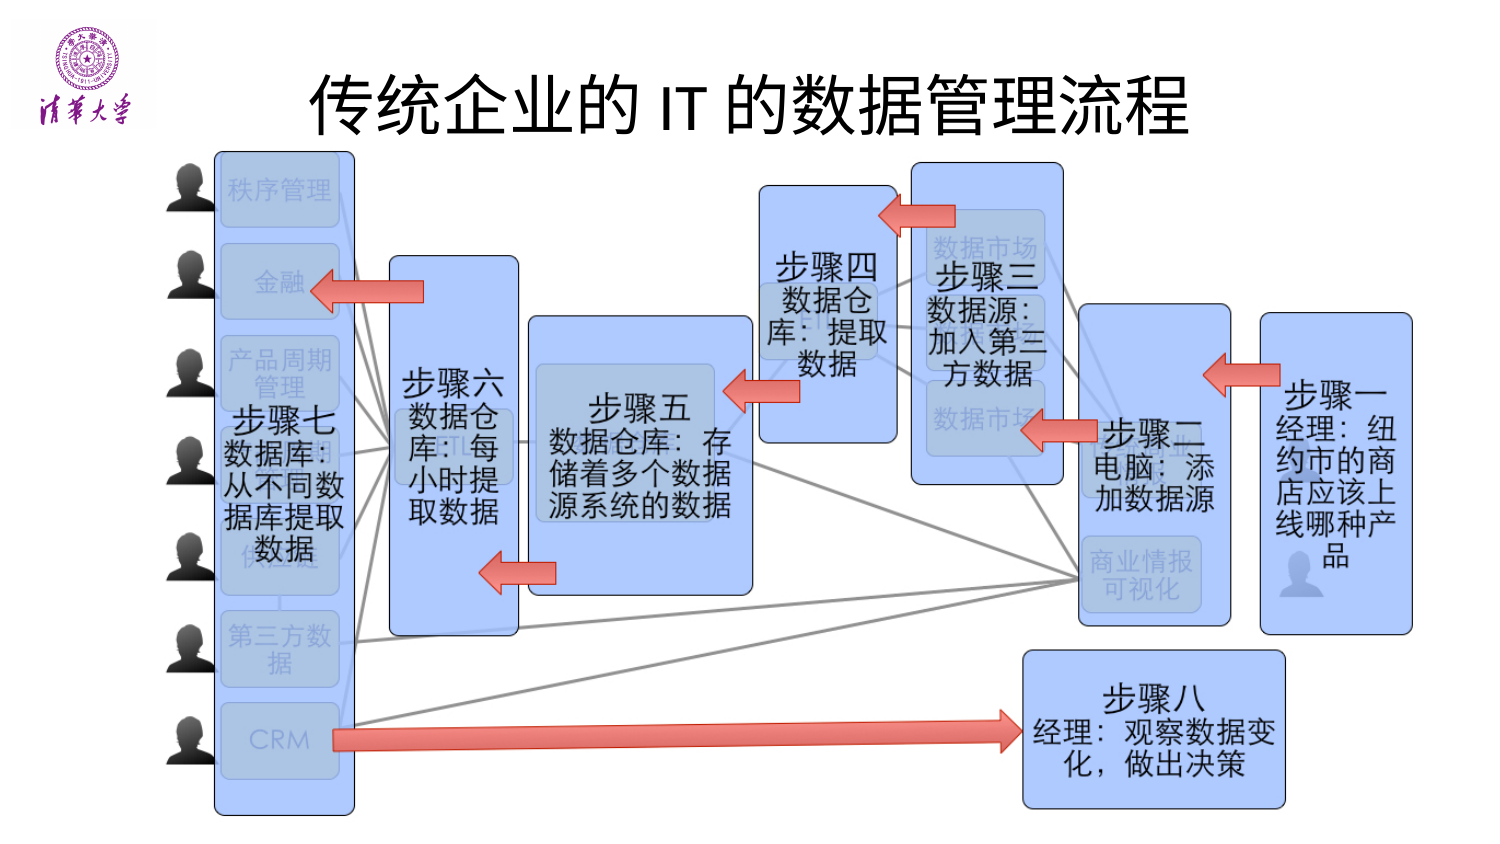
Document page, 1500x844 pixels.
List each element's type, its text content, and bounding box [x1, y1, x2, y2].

picture [155, 139, 1426, 827]
picture [11, 19, 157, 129]
title 传统企业的IT的数据管理流程 [75, 33, 1425, 175]
